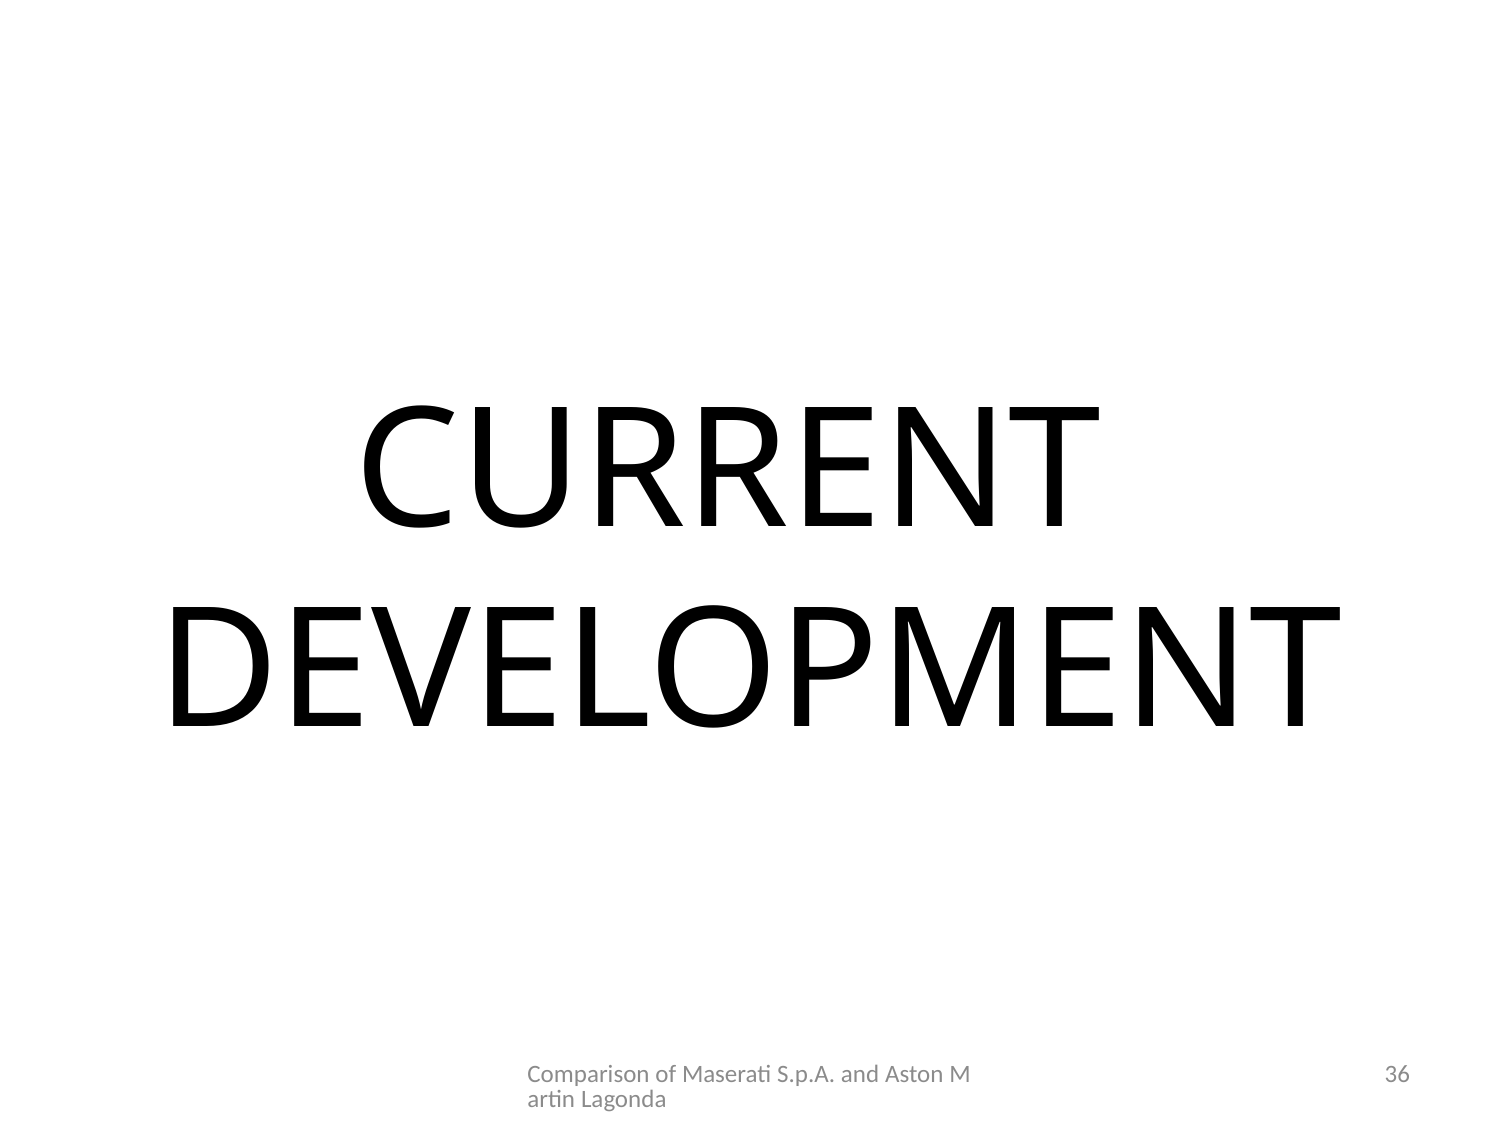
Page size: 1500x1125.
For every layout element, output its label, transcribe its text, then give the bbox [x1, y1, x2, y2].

footer Comparison of Maserati S.p.A. and Aston Martin Lagonda [512, 1042, 988, 1103]
slide_number 36 [1074, 1042, 1425, 1103]
text_box CURRENT DEVELOPMENT [142, 352, 1358, 768]
